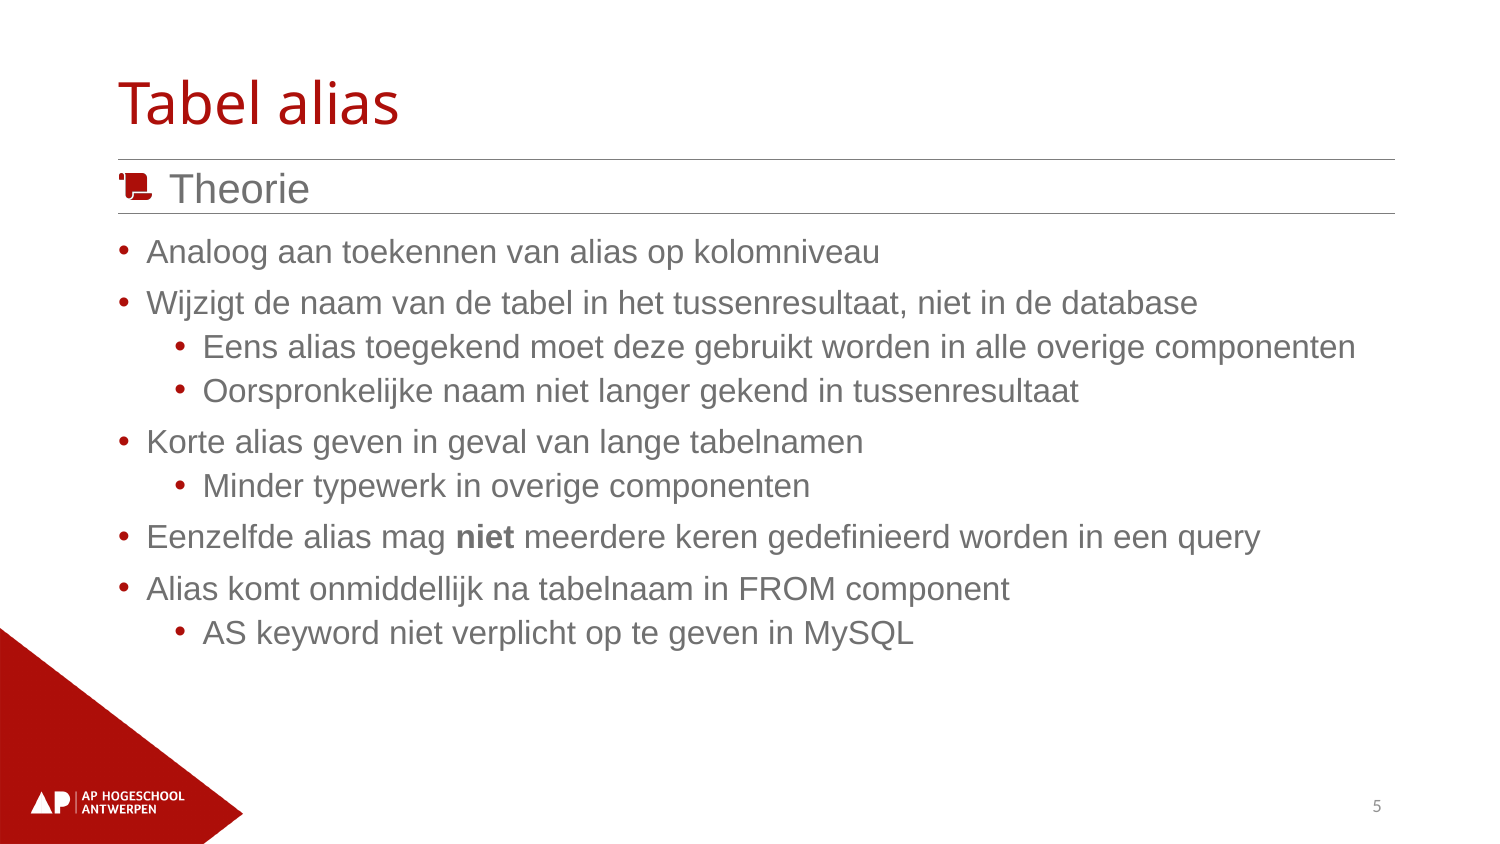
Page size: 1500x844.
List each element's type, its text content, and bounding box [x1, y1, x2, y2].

picture [0, 623, 246, 844]
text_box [118, 154, 1429, 220]
list Analoog aan toekennen van alias op kolomniveau Wijzigt de naam van de tabel in het tussenresultaat, niet in de database Eens alias toegekend moet deze gebruikt worden in alle overige componenten Oorspronkelijke naam niet langer gekend in tussenresultaat Korte alias geven in geval van lange tabelnamen Minder typewerk in overige componenten Eenzelfde alias mag niet meerdere keren gedefinieerd worden in een query Alias komt onmiddellijk na tabelnaam in FROM component AS keyword niet verplicht op te geven in MySQL [103, 226, 1397, 690]
slide_number 5 [1263, 782, 1397, 827]
title Tabel alias [103, 66, 1397, 141]
